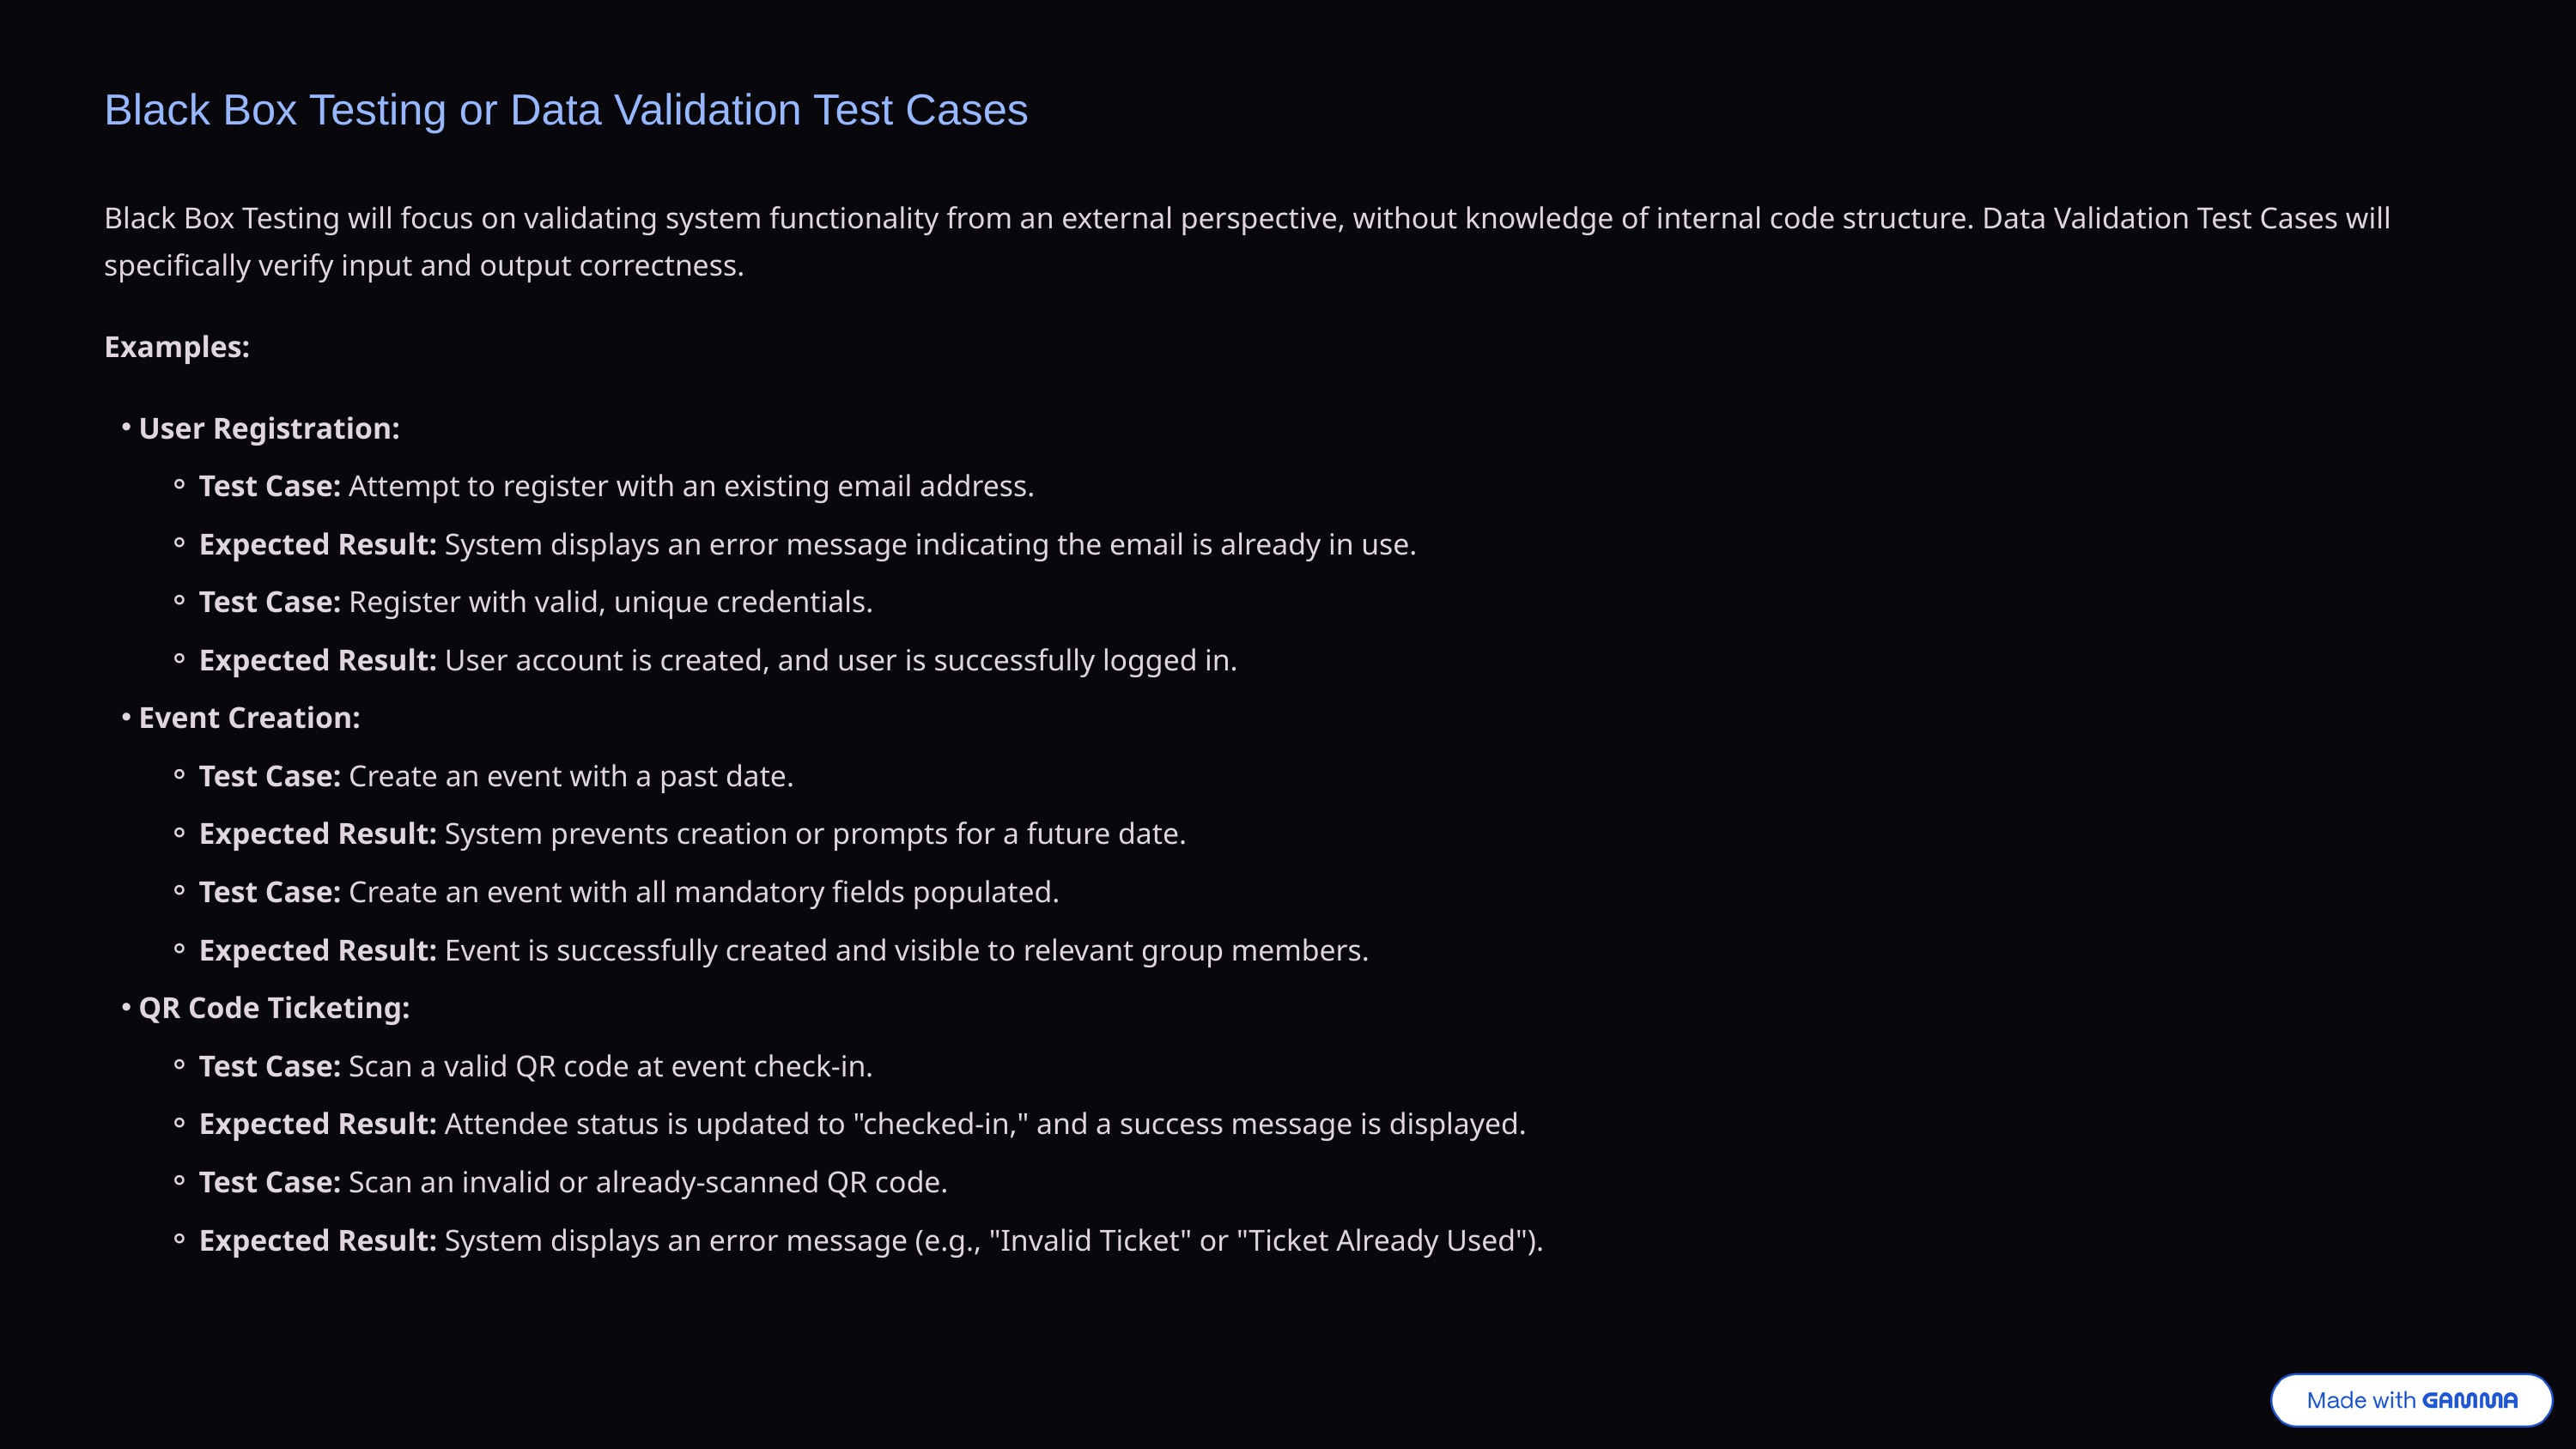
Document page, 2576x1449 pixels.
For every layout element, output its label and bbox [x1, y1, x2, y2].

text_box [2260, 1363, 2565, 1437]
text_box [0, 0, 2576, 1449]
